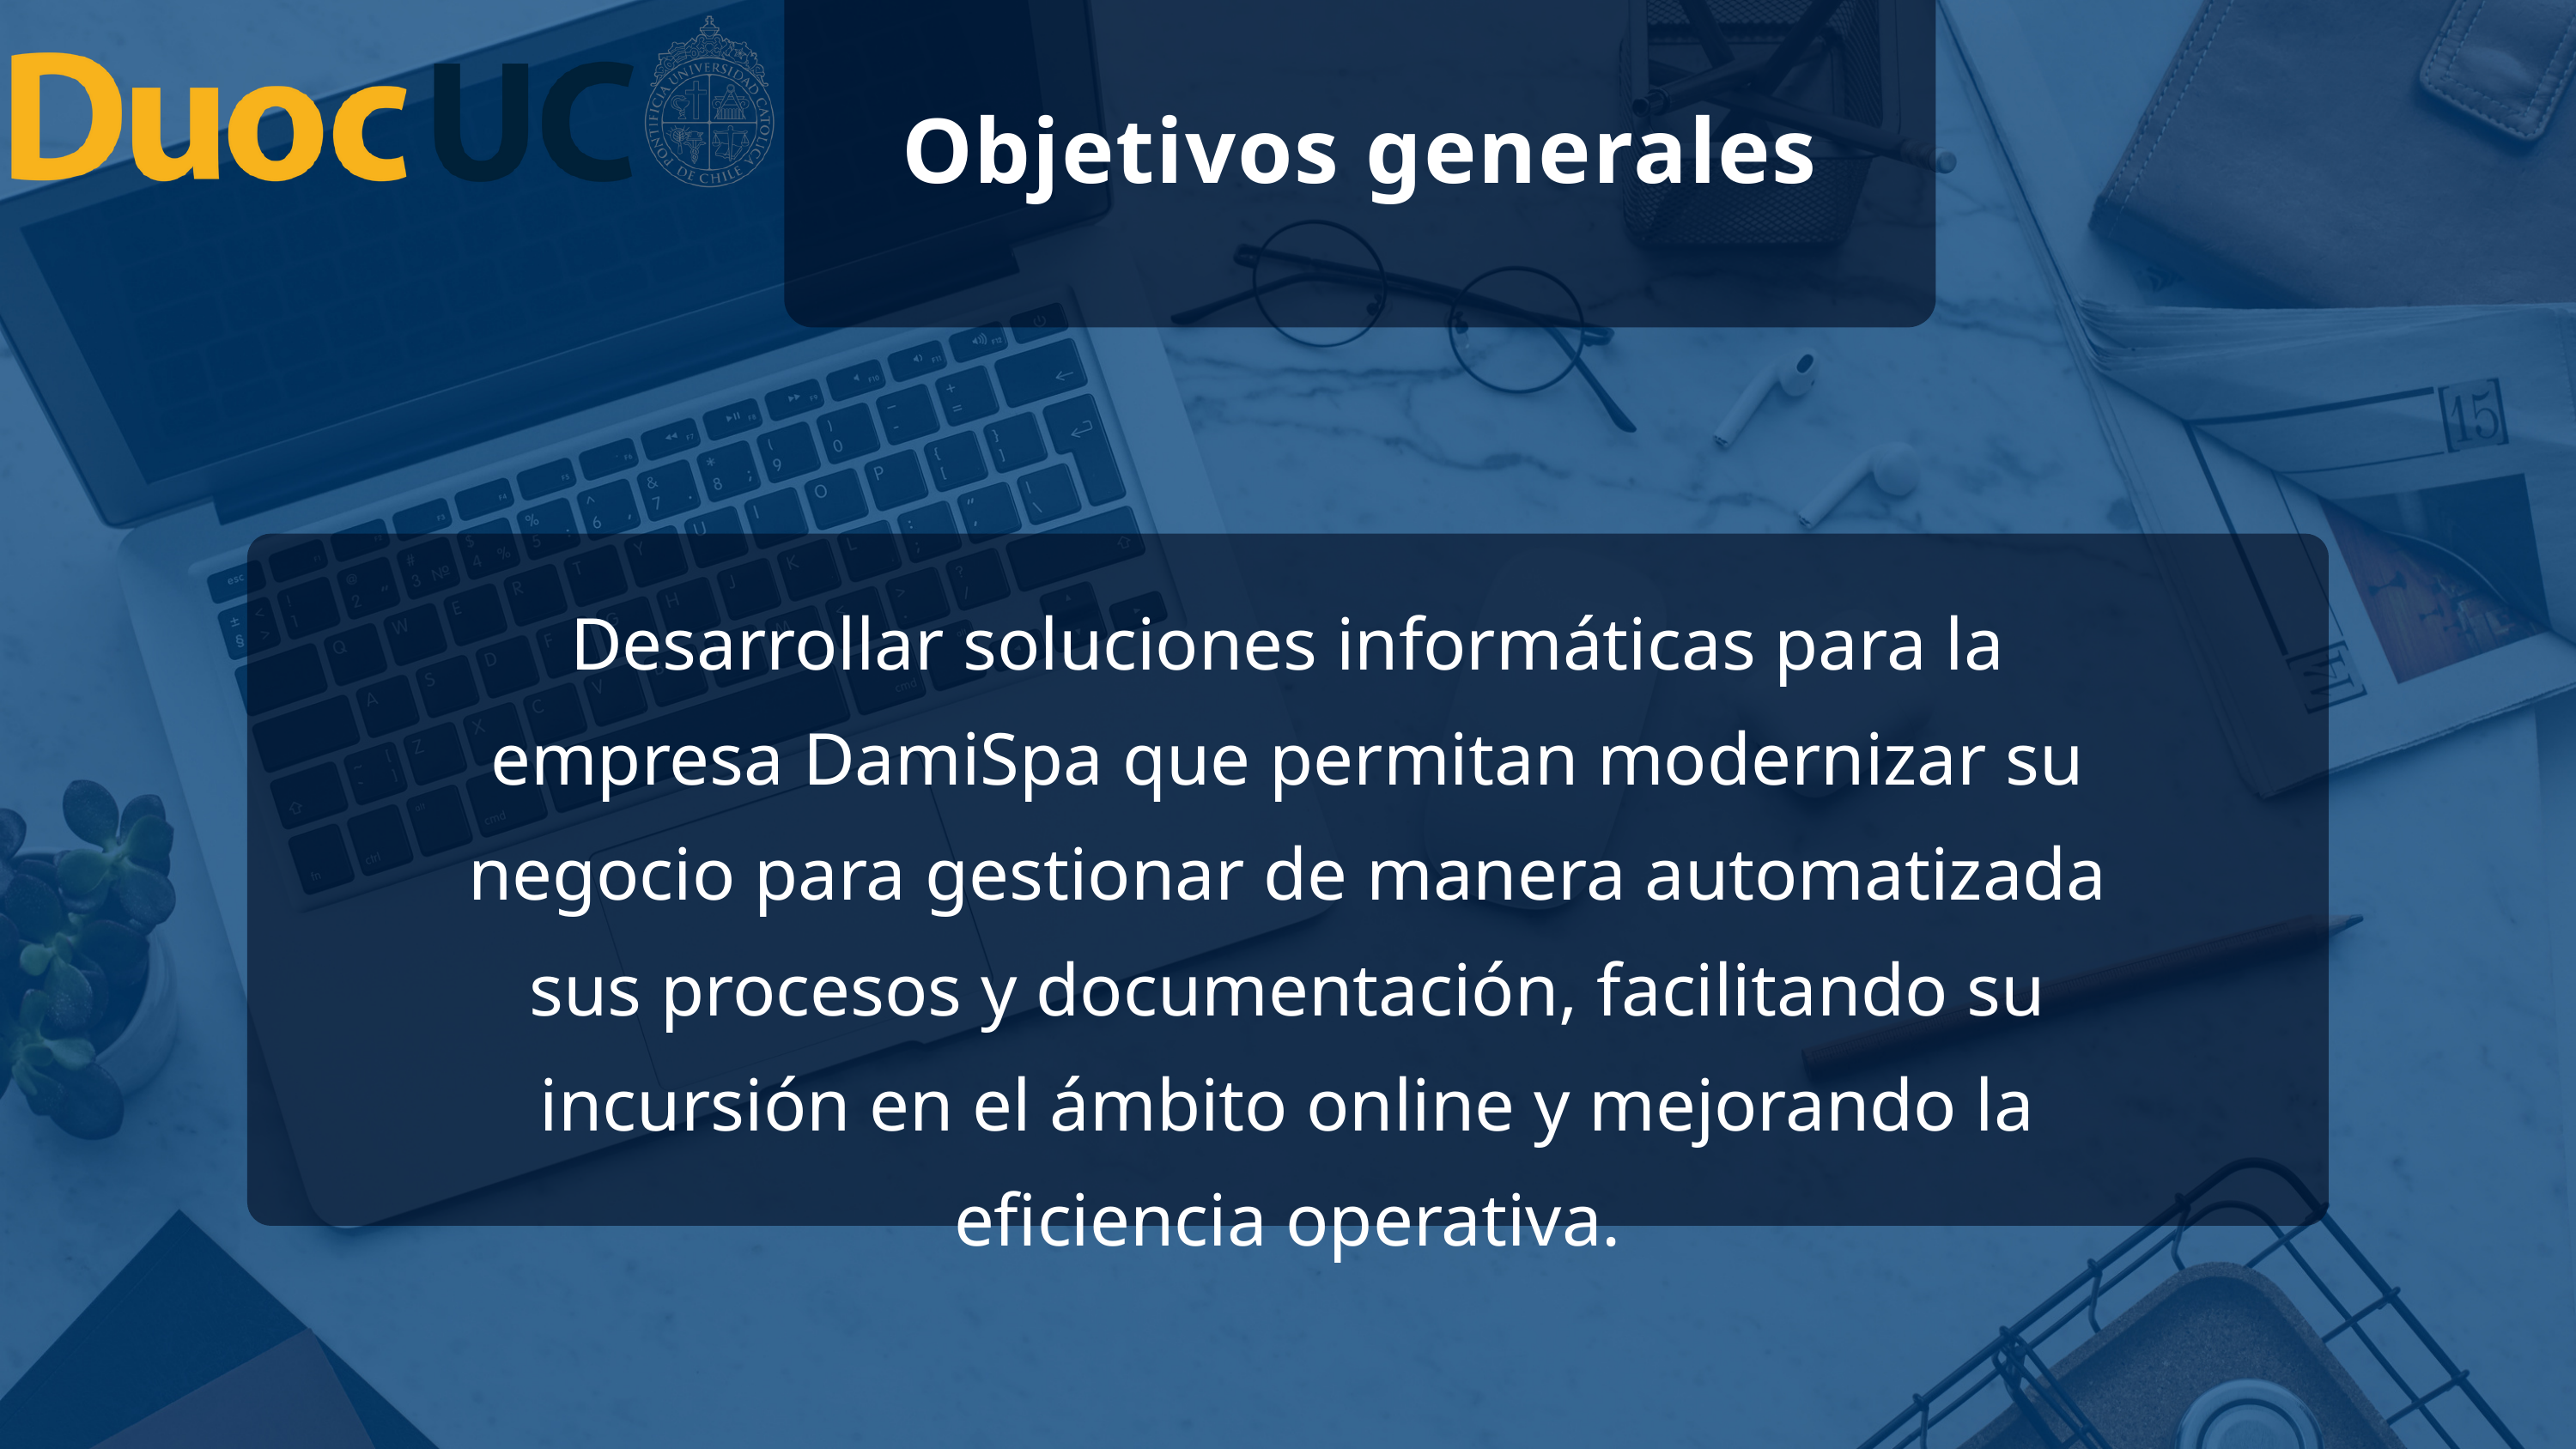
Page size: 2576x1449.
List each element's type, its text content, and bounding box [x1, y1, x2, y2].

text_box [1641, 0, 2576, 1449]
text_box Desarrollar soluciones informáticas para la empresa DamiSpa que permitan modernizar su negocio para gestionar de manera automatizada sus procesos y documentación, facilitando su incursión en el ámbito online y mejorando la eficiencia operativa. [1641, 569, 2148, 1261]
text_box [941, 0, 1635, 1449]
text_box [0, 0, 784, 4]
text_box [0, 198, 935, 1449]
text_box Desarrollar soluciones informáticas para la empresa DamiSpa que permitan modernizar su negocio para gestionar de manera automatizada sus procesos y documentación, facilitando su incursión en el ámbito online y mejorando la eficiencia operativa. [428, 569, 935, 1261]
text_box Objetivos generales [888, 90, 935, 202]
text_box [1641, 0, 1651, 613]
text_box [0, 4, 785, 198]
text_box Objetivos generales [1655, 90, 1832, 202]
